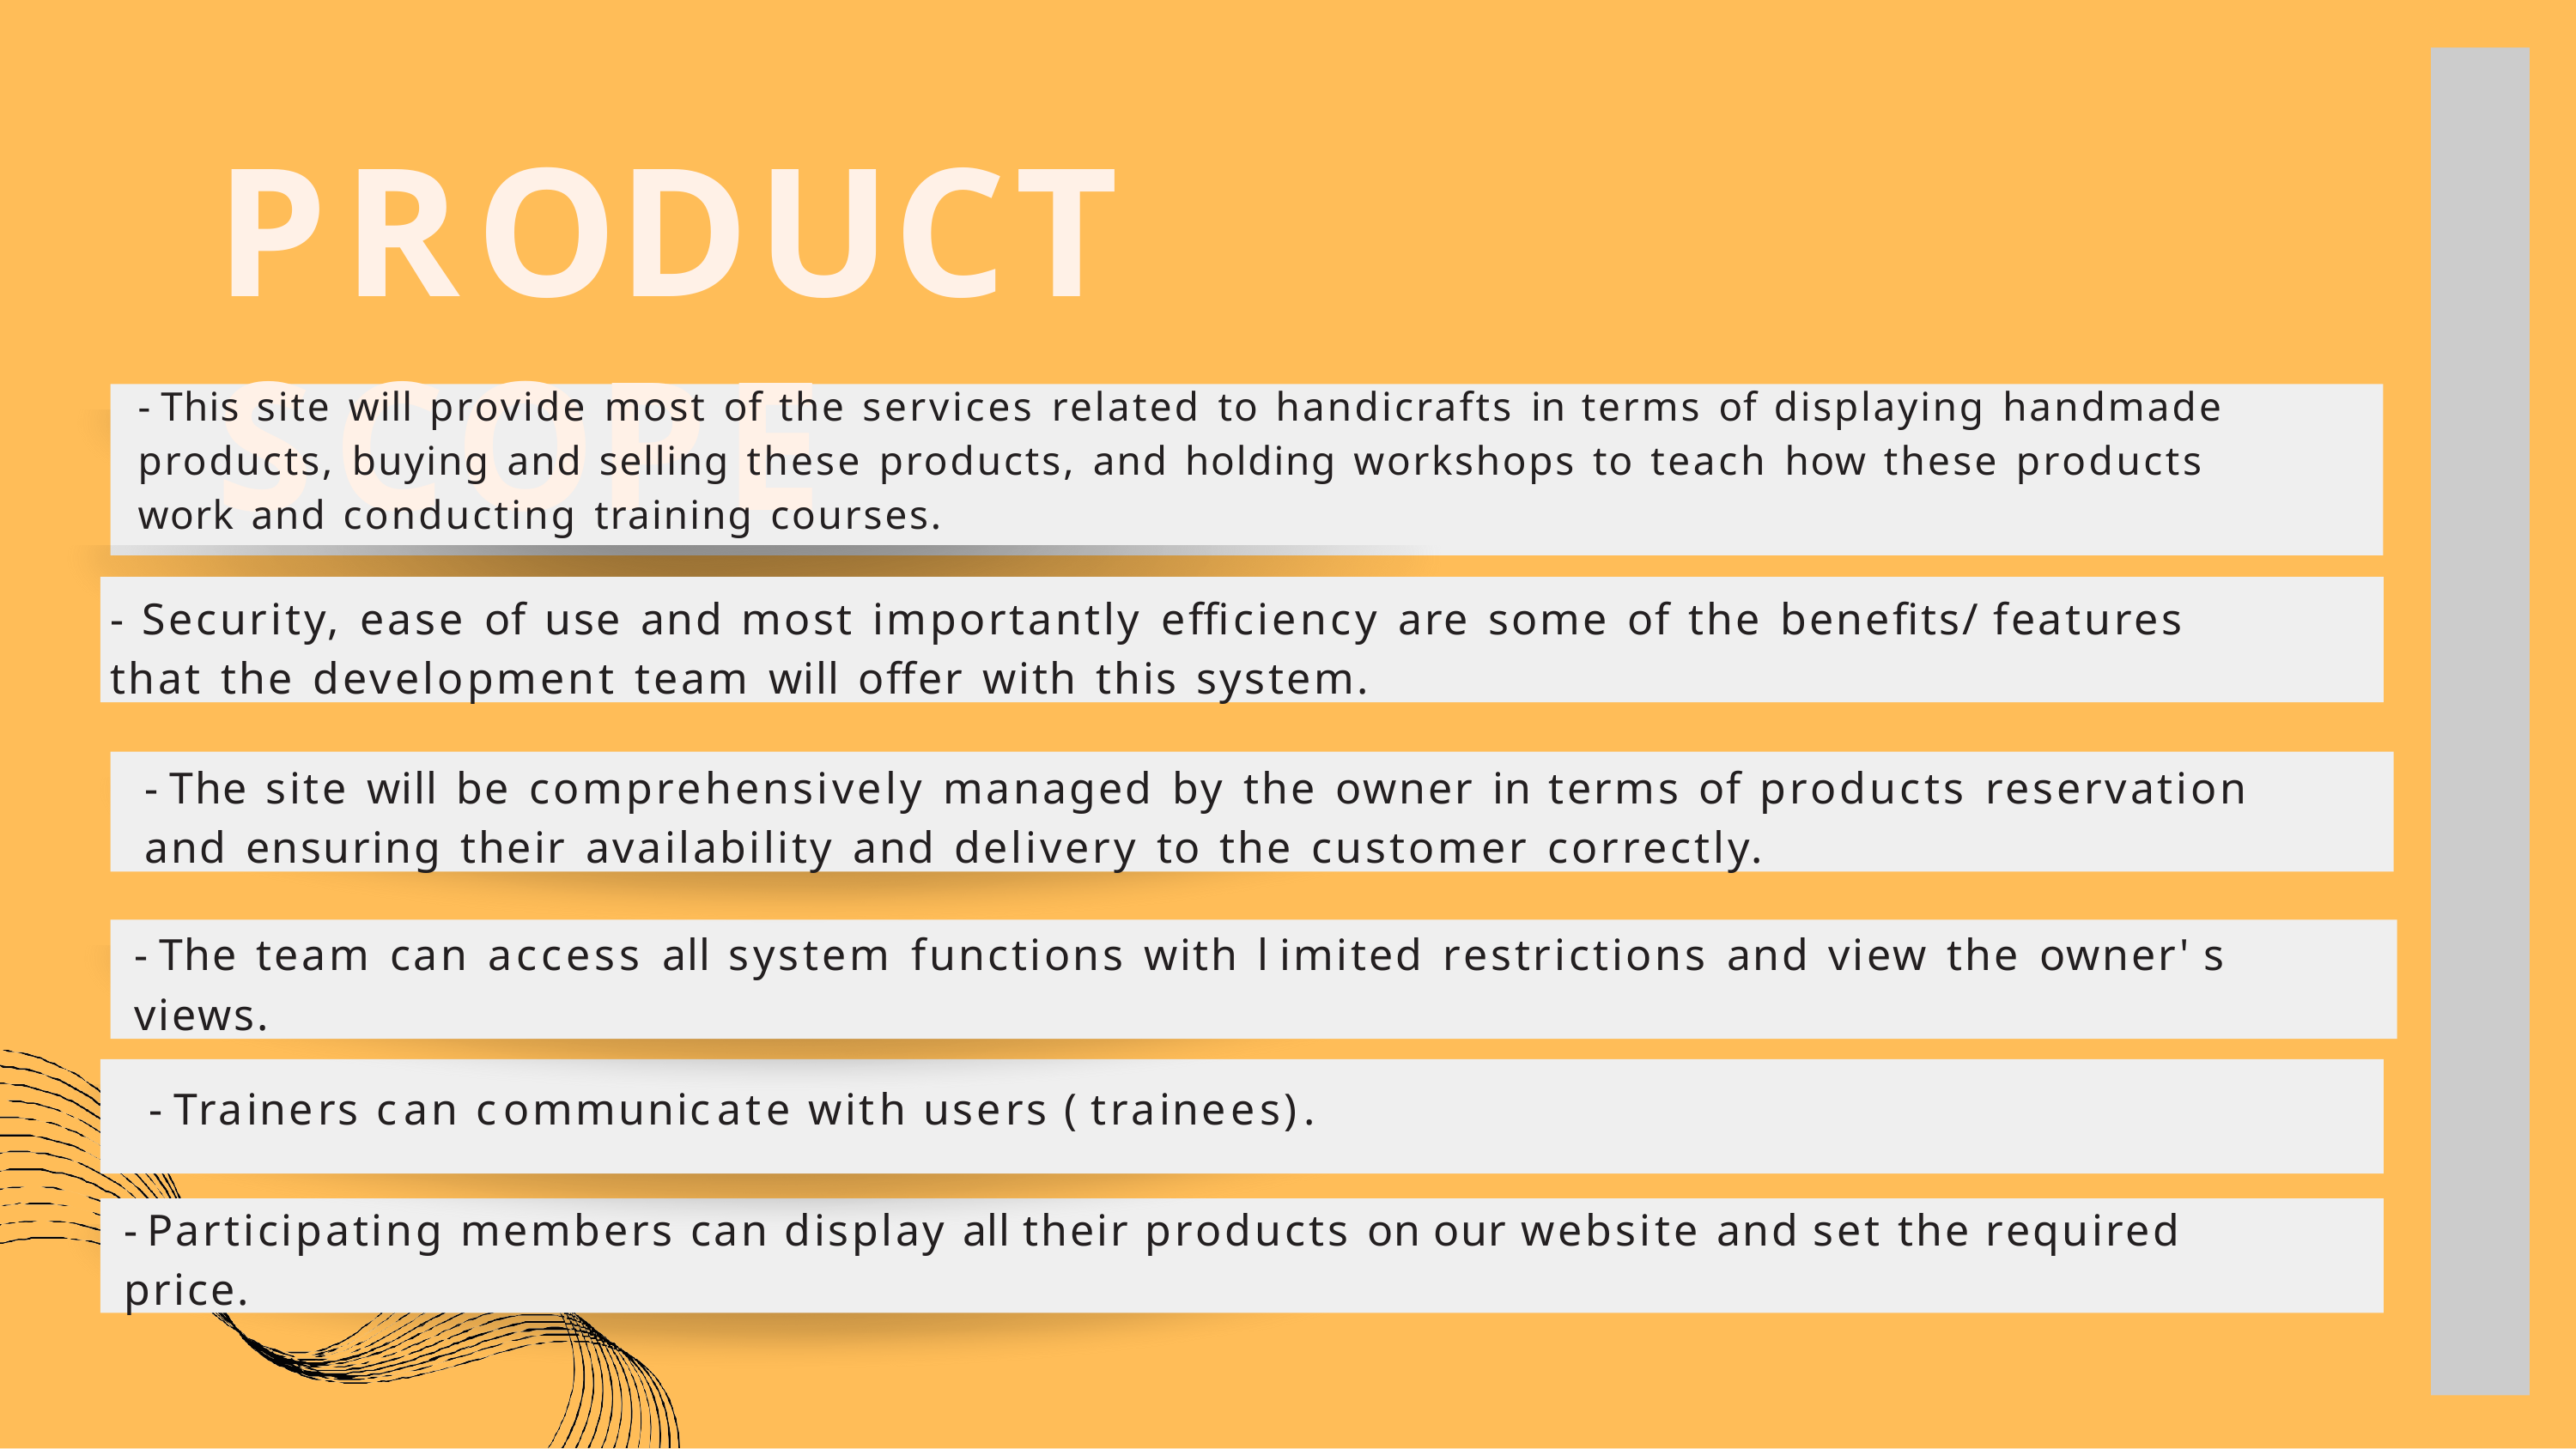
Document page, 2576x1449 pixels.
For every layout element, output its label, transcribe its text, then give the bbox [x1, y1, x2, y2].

picture [83, 945, 1459, 1091]
text_box [2431, 47, 2530, 1396]
text_box - Security, ease of use and most importantly efficiency are some of the benefits/ features that the development team will offer with this system. [100, 576, 2384, 703]
text_box - The site will be comprehensively managed by the owner in terms of products reservation and ensuring their availability and delivery to the customer correctly. [110, 751, 2394, 872]
text_box - The team can access all system functions with l imited restrictions and view the owner' s views. [110, 919, 2397, 1040]
title PRODUCT SCOPE [214, 116, 1656, 383]
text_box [67, 1058, 2385, 1230]
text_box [77, 384, 2384, 556]
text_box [0, 1050, 2385, 1448]
picture [100, 777, 1475, 923]
picture [67, 545, 1442, 691]
